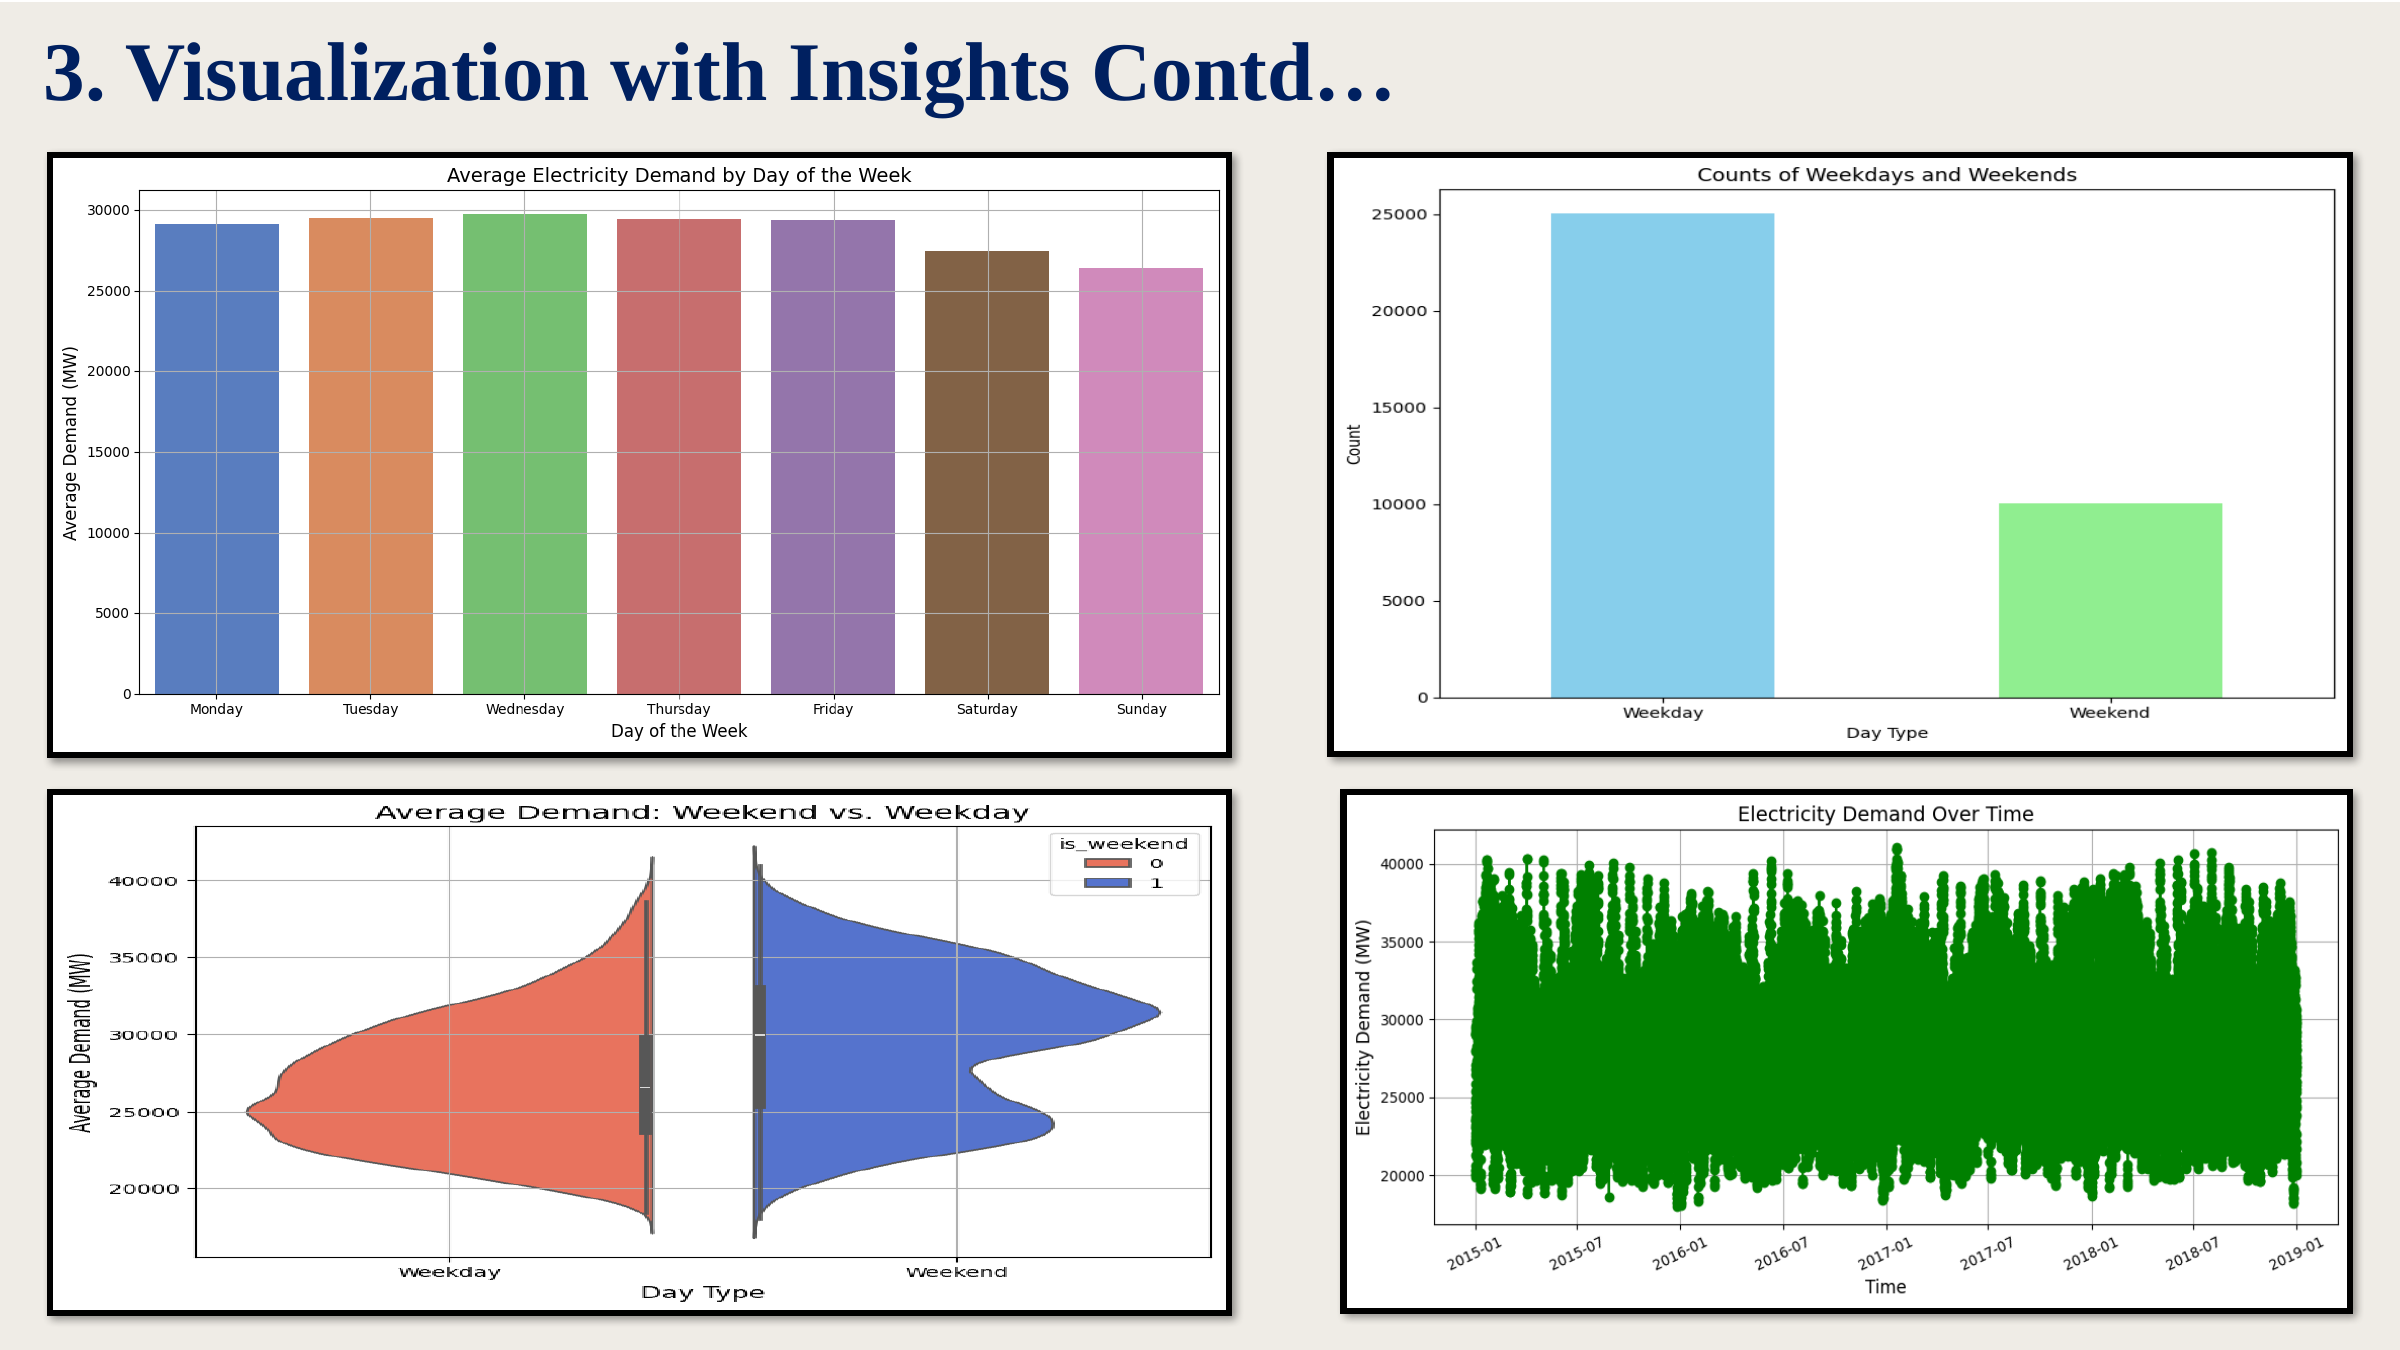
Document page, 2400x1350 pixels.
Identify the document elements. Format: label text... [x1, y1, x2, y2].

text_box [0, 2, 2400, 1350]
picture [52, 795, 1227, 1310]
picture [52, 157, 1227, 752]
picture [1333, 157, 2347, 751]
text_box 3. Visualization with Insights Contd… [29, 9, 1490, 125]
picture [1346, 795, 2347, 1308]
